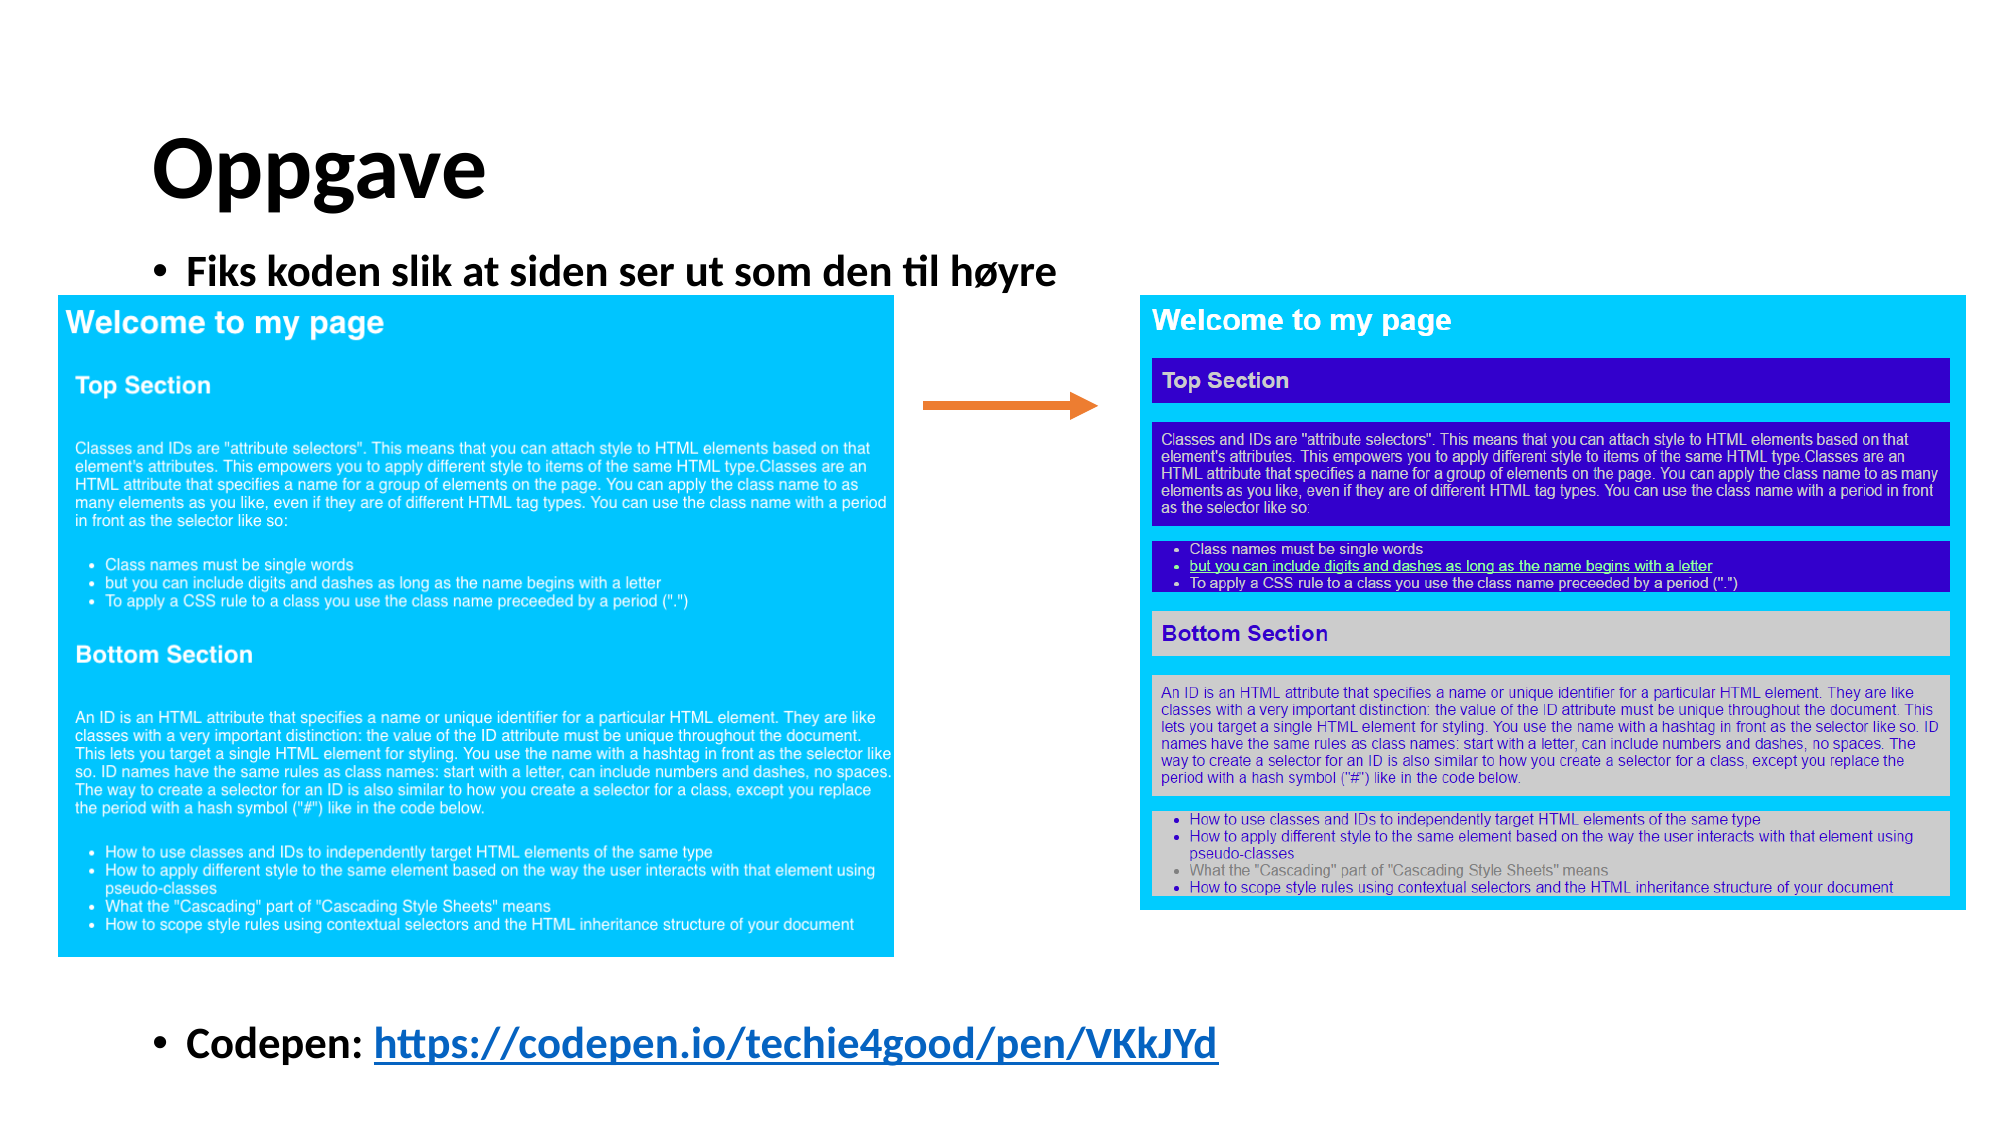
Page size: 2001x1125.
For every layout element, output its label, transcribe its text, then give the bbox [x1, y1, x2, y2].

picture [499, 598, 504, 608]
picture [105, 711, 110, 722]
picture [311, 577, 316, 588]
picture [408, 847, 420, 857]
picture [386, 846, 394, 857]
picture [608, 443, 614, 453]
picture [348, 316, 364, 340]
picture [1331, 315, 1354, 329]
picture [607, 461, 616, 471]
picture [780, 501, 790, 507]
picture [141, 316, 158, 333]
picture [750, 716, 760, 722]
picture [589, 578, 597, 588]
picture [632, 598, 641, 606]
picture [135, 733, 143, 740]
picture [590, 919, 598, 929]
picture [143, 598, 152, 609]
picture [601, 846, 606, 856]
picture [811, 443, 815, 453]
picture [533, 919, 542, 929]
picture [151, 581, 157, 588]
picture [1258, 315, 1265, 329]
picture [339, 903, 347, 911]
picture [508, 867, 517, 875]
picture [564, 785, 574, 794]
picture [371, 849, 381, 857]
picture [1153, 423, 1949, 525]
picture [206, 865, 210, 875]
picture [172, 802, 178, 813]
picture [120, 497, 139, 507]
picture [481, 496, 488, 507]
picture [460, 443, 470, 453]
picture [1293, 310, 1302, 329]
picture [421, 867, 428, 874]
picture [514, 906, 524, 910]
picture [77, 645, 91, 662]
picture [634, 766, 644, 777]
picture [239, 784, 243, 794]
picture [808, 483, 818, 489]
picture [178, 885, 186, 893]
picture [853, 712, 857, 722]
picture [171, 711, 178, 722]
picture [111, 446, 118, 453]
picture [410, 716, 420, 722]
picture [148, 479, 156, 489]
picture [844, 443, 855, 453]
picture [115, 311, 119, 333]
picture [441, 461, 448, 471]
picture [358, 805, 366, 813]
picture [759, 867, 765, 875]
picture [362, 903, 370, 911]
picture [229, 901, 233, 911]
picture [1401, 315, 1414, 329]
picture [381, 903, 390, 911]
picture [379, 802, 385, 813]
picture [193, 847, 200, 856]
picture [338, 559, 344, 570]
picture [630, 867, 640, 875]
picture [548, 580, 556, 590]
picture [436, 867, 442, 875]
picture [774, 443, 780, 453]
picture [124, 922, 136, 929]
picture [1153, 812, 1949, 895]
picture [333, 802, 340, 813]
picture [580, 580, 589, 588]
picture [181, 712, 185, 722]
picture [170, 867, 176, 878]
picture [215, 312, 224, 333]
picture [356, 598, 362, 606]
picture [618, 443, 626, 453]
picture [800, 716, 810, 722]
picture [121, 787, 126, 795]
picture [96, 316, 112, 333]
picture [618, 766, 622, 776]
picture [1242, 315, 1257, 329]
picture [240, 650, 251, 662]
picture [732, 865, 738, 875]
picture [1153, 612, 1949, 655]
picture [546, 483, 556, 489]
picture [1384, 315, 1398, 335]
picture [599, 922, 613, 929]
picture [312, 562, 324, 569]
picture [98, 478, 102, 489]
picture [392, 903, 396, 913]
picture [405, 769, 419, 776]
picture [169, 562, 183, 570]
picture [183, 922, 187, 933]
picture [108, 464, 122, 471]
picture [623, 849, 631, 857]
picture [848, 787, 856, 795]
picture [122, 562, 128, 570]
picture [366, 787, 371, 795]
picture [198, 464, 205, 470]
picture [442, 500, 453, 507]
picture [158, 443, 162, 453]
picture [151, 500, 161, 507]
picture [195, 903, 205, 911]
picture [1224, 315, 1239, 329]
picture [611, 867, 617, 875]
picture [380, 580, 385, 588]
picture [358, 849, 371, 860]
picture [309, 848, 314, 857]
picture [763, 751, 769, 758]
picture [414, 867, 420, 874]
picture [528, 577, 533, 588]
picture [554, 445, 559, 453]
picture [736, 445, 744, 453]
picture [464, 867, 469, 875]
picture [315, 716, 328, 721]
picture [627, 577, 631, 587]
picture [198, 381, 210, 393]
picture [842, 769, 850, 777]
picture [559, 580, 565, 588]
picture [349, 577, 371, 588]
picture [777, 766, 794, 776]
picture [127, 849, 136, 857]
picture [175, 766, 185, 776]
picture [123, 316, 138, 333]
picture [721, 730, 727, 740]
picture [134, 479, 139, 489]
picture [427, 748, 431, 758]
picture [161, 787, 171, 795]
picture [187, 805, 192, 813]
picture [598, 787, 607, 794]
picture [334, 748, 338, 758]
picture [410, 580, 422, 588]
picture [140, 650, 158, 662]
picture [545, 595, 554, 606]
picture [151, 562, 157, 569]
picture [506, 846, 510, 856]
picture [827, 787, 840, 798]
picture [311, 464, 321, 471]
picture [315, 787, 321, 794]
picture [333, 784, 341, 795]
picture [344, 715, 354, 722]
picture [554, 919, 558, 929]
picture [767, 770, 773, 777]
picture [653, 733, 658, 743]
picture [107, 846, 119, 857]
picture [613, 847, 623, 856]
picture [617, 465, 627, 471]
picture [516, 923, 526, 929]
picture [409, 461, 417, 471]
picture [387, 748, 391, 758]
picture [555, 787, 561, 795]
picture [566, 848, 584, 857]
picture [513, 847, 519, 857]
picture [176, 867, 185, 878]
picture [185, 712, 195, 722]
picture [126, 376, 174, 394]
picture [1153, 676, 1949, 795]
picture [106, 595, 114, 605]
picture [527, 766, 531, 776]
picture [298, 748, 302, 758]
picture [107, 766, 112, 777]
picture [189, 316, 204, 333]
picture [77, 479, 85, 489]
picture [321, 864, 332, 875]
picture [94, 650, 106, 663]
picture [305, 802, 317, 812]
picture [541, 715, 551, 722]
picture [103, 805, 108, 816]
picture [1153, 310, 1179, 329]
picture [627, 769, 634, 777]
picture [544, 918, 552, 929]
picture [153, 900, 159, 911]
picture [717, 479, 721, 489]
picture [88, 478, 95, 489]
picture [229, 919, 239, 929]
picture [373, 867, 380, 875]
picture [340, 846, 353, 857]
picture [581, 443, 593, 453]
list Fiks koden slik at siden ser ut som den til høyre Codepen: https://codepen.io/techie4good/pen/VKkJYd [137, 240, 1863, 1087]
picture [293, 787, 299, 794]
picture [160, 712, 168, 722]
picture [105, 381, 116, 398]
picture [554, 769, 560, 776]
picture [540, 849, 565, 857]
picture [121, 805, 136, 813]
picture [183, 381, 195, 394]
picture [76, 376, 89, 393]
picture [691, 442, 697, 453]
picture [1269, 315, 1282, 329]
picture [222, 598, 228, 605]
picture [617, 920, 622, 929]
picture [432, 787, 437, 795]
picture [161, 562, 166, 570]
picture [358, 867, 372, 875]
picture [293, 580, 298, 588]
picture [579, 595, 584, 606]
picture [401, 577, 405, 587]
picture [143, 920, 148, 929]
picture [490, 865, 495, 875]
picture [300, 766, 305, 776]
picture [403, 787, 421, 795]
picture [534, 580, 542, 586]
picture [722, 483, 732, 489]
picture [232, 483, 245, 487]
picture [408, 445, 414, 453]
picture [539, 445, 545, 453]
picture [176, 461, 180, 471]
picture [579, 769, 594, 777]
picture [330, 316, 345, 333]
picture [422, 580, 428, 590]
picture [657, 849, 666, 857]
picture [612, 784, 616, 794]
picture [785, 711, 792, 722]
picture [769, 461, 777, 470]
picture [236, 595, 241, 605]
picture [209, 647, 216, 662]
picture [395, 463, 399, 474]
picture [1358, 315, 1371, 335]
picture [1181, 315, 1195, 329]
picture [171, 598, 177, 606]
picture [93, 445, 98, 453]
picture [589, 864, 599, 875]
picture [656, 442, 675, 453]
picture [229, 578, 233, 588]
picture [137, 598, 143, 609]
picture [170, 883, 177, 893]
picture [661, 466, 671, 471]
picture [372, 442, 387, 453]
picture [1304, 315, 1320, 329]
picture [307, 787, 312, 795]
picture [366, 500, 372, 507]
picture [234, 461, 240, 471]
picture [168, 645, 208, 663]
picture [768, 787, 778, 798]
picture [90, 381, 102, 394]
picture [552, 868, 560, 875]
picture [547, 462, 570, 471]
picture [825, 463, 833, 471]
picture [386, 596, 404, 606]
picture [540, 479, 544, 489]
picture [215, 577, 219, 587]
picture [161, 316, 186, 333]
picture [825, 748, 829, 758]
picture [127, 867, 136, 875]
picture [744, 465, 754, 470]
picture [225, 650, 237, 663]
picture [651, 596, 656, 606]
picture [297, 598, 302, 606]
picture [312, 748, 317, 759]
picture [198, 580, 207, 588]
picture [388, 445, 399, 453]
picture [227, 316, 243, 333]
picture [172, 580, 187, 588]
picture [869, 867, 874, 875]
picture [1207, 315, 1220, 329]
picture [852, 867, 864, 875]
picture [327, 483, 337, 489]
picture [713, 461, 718, 471]
picture [105, 478, 109, 489]
picture [161, 849, 167, 857]
picture [158, 461, 164, 471]
picture [152, 595, 159, 606]
picture [188, 864, 192, 875]
picture [204, 562, 214, 569]
picture [251, 578, 256, 588]
picture [165, 480, 180, 489]
picture [838, 867, 844, 875]
picture [229, 733, 234, 743]
picture [817, 867, 826, 875]
picture [128, 598, 134, 606]
picture [739, 463, 743, 473]
picture [209, 805, 214, 813]
picture [107, 864, 119, 875]
picture [300, 464, 308, 471]
picture [743, 766, 748, 777]
picture [849, 501, 858, 506]
picture [828, 445, 837, 453]
picture [426, 598, 431, 606]
picture [67, 311, 94, 333]
picture [472, 598, 481, 605]
picture [109, 787, 117, 795]
picture [451, 901, 459, 911]
picture [125, 650, 137, 663]
picture [394, 864, 406, 875]
picture [243, 559, 248, 570]
picture [401, 464, 405, 474]
picture [705, 787, 710, 795]
picture [512, 461, 522, 471]
picture [141, 769, 155, 776]
picture [187, 479, 196, 489]
picture [312, 316, 327, 340]
picture [192, 923, 201, 928]
picture [756, 766, 761, 777]
picture [495, 919, 499, 929]
picture [368, 316, 383, 333]
picture [368, 598, 379, 606]
picture [399, 849, 407, 857]
picture [478, 846, 486, 857]
picture [1153, 542, 1949, 591]
picture [598, 751, 606, 758]
picture [828, 921, 839, 929]
picture [526, 730, 531, 740]
picture [107, 919, 119, 929]
picture [86, 784, 91, 794]
picture [534, 787, 544, 794]
picture [284, 317, 299, 340]
picture [389, 805, 395, 813]
picture [143, 882, 151, 893]
picture [146, 787, 152, 794]
picture [343, 598, 349, 606]
picture [172, 787, 179, 795]
picture [647, 867, 655, 875]
picture [728, 712, 742, 722]
picture [108, 647, 122, 662]
picture [793, 730, 797, 740]
picture [642, 787, 648, 794]
picture [632, 578, 645, 587]
picture [431, 461, 435, 471]
picture [561, 919, 565, 929]
picture [208, 787, 215, 795]
picture [333, 580, 338, 588]
picture [600, 577, 606, 588]
picture [212, 516, 217, 525]
picture [1437, 315, 1450, 329]
picture [192, 751, 200, 760]
picture [167, 461, 173, 471]
picture [745, 445, 754, 453]
picture [81, 803, 87, 812]
picture [126, 462, 131, 471]
picture [678, 461, 686, 471]
picture [257, 316, 280, 333]
picture [331, 849, 340, 857]
picture [358, 923, 365, 929]
picture [494, 580, 499, 588]
picture [143, 866, 152, 875]
picture [797, 500, 805, 507]
picture [231, 712, 236, 722]
picture [614, 598, 619, 609]
picture [1199, 310, 1203, 329]
picture [147, 445, 157, 453]
picture [223, 482, 228, 492]
picture [174, 442, 181, 453]
picture [342, 445, 348, 453]
picture [489, 846, 496, 856]
picture [470, 497, 478, 507]
picture [225, 802, 231, 812]
picture [183, 787, 188, 795]
picture [136, 802, 145, 813]
picture [311, 443, 316, 453]
picture [219, 766, 224, 776]
picture [408, 482, 414, 492]
picture [179, 751, 186, 758]
picture [337, 501, 346, 507]
picture [754, 444, 759, 452]
picture [143, 848, 152, 857]
picture [122, 901, 126, 911]
picture [602, 598, 607, 606]
picture [411, 923, 420, 928]
picture [410, 901, 419, 910]
picture [787, 919, 794, 929]
picture [519, 787, 525, 795]
picture [406, 730, 412, 740]
picture [240, 443, 247, 452]
picture [563, 501, 572, 506]
picture [216, 865, 223, 875]
picture [420, 802, 428, 813]
picture [220, 903, 227, 911]
picture [1153, 359, 1949, 402]
picture [559, 595, 572, 606]
picture [1418, 315, 1433, 335]
picture [423, 919, 436, 929]
picture [585, 482, 596, 492]
picture [710, 443, 714, 453]
picture [617, 787, 625, 793]
picture [781, 865, 790, 875]
picture [224, 460, 232, 471]
picture [548, 731, 553, 740]
title Oppgave [137, 59, 1863, 240]
picture [192, 515, 200, 525]
picture [116, 578, 126, 588]
picture [791, 867, 808, 875]
picture [750, 865, 754, 875]
picture [840, 784, 844, 794]
picture [330, 598, 338, 604]
picture [452, 849, 460, 857]
picture [152, 805, 161, 813]
picture [371, 900, 378, 911]
picture [671, 712, 679, 722]
picture [561, 443, 568, 453]
picture [415, 445, 422, 453]
picture [323, 577, 329, 588]
picture [529, 864, 535, 875]
picture [199, 802, 205, 813]
picture [350, 919, 355, 929]
picture [737, 918, 742, 928]
picture [554, 500, 560, 510]
picture [626, 785, 635, 793]
picture [331, 444, 337, 453]
picture [798, 465, 808, 470]
